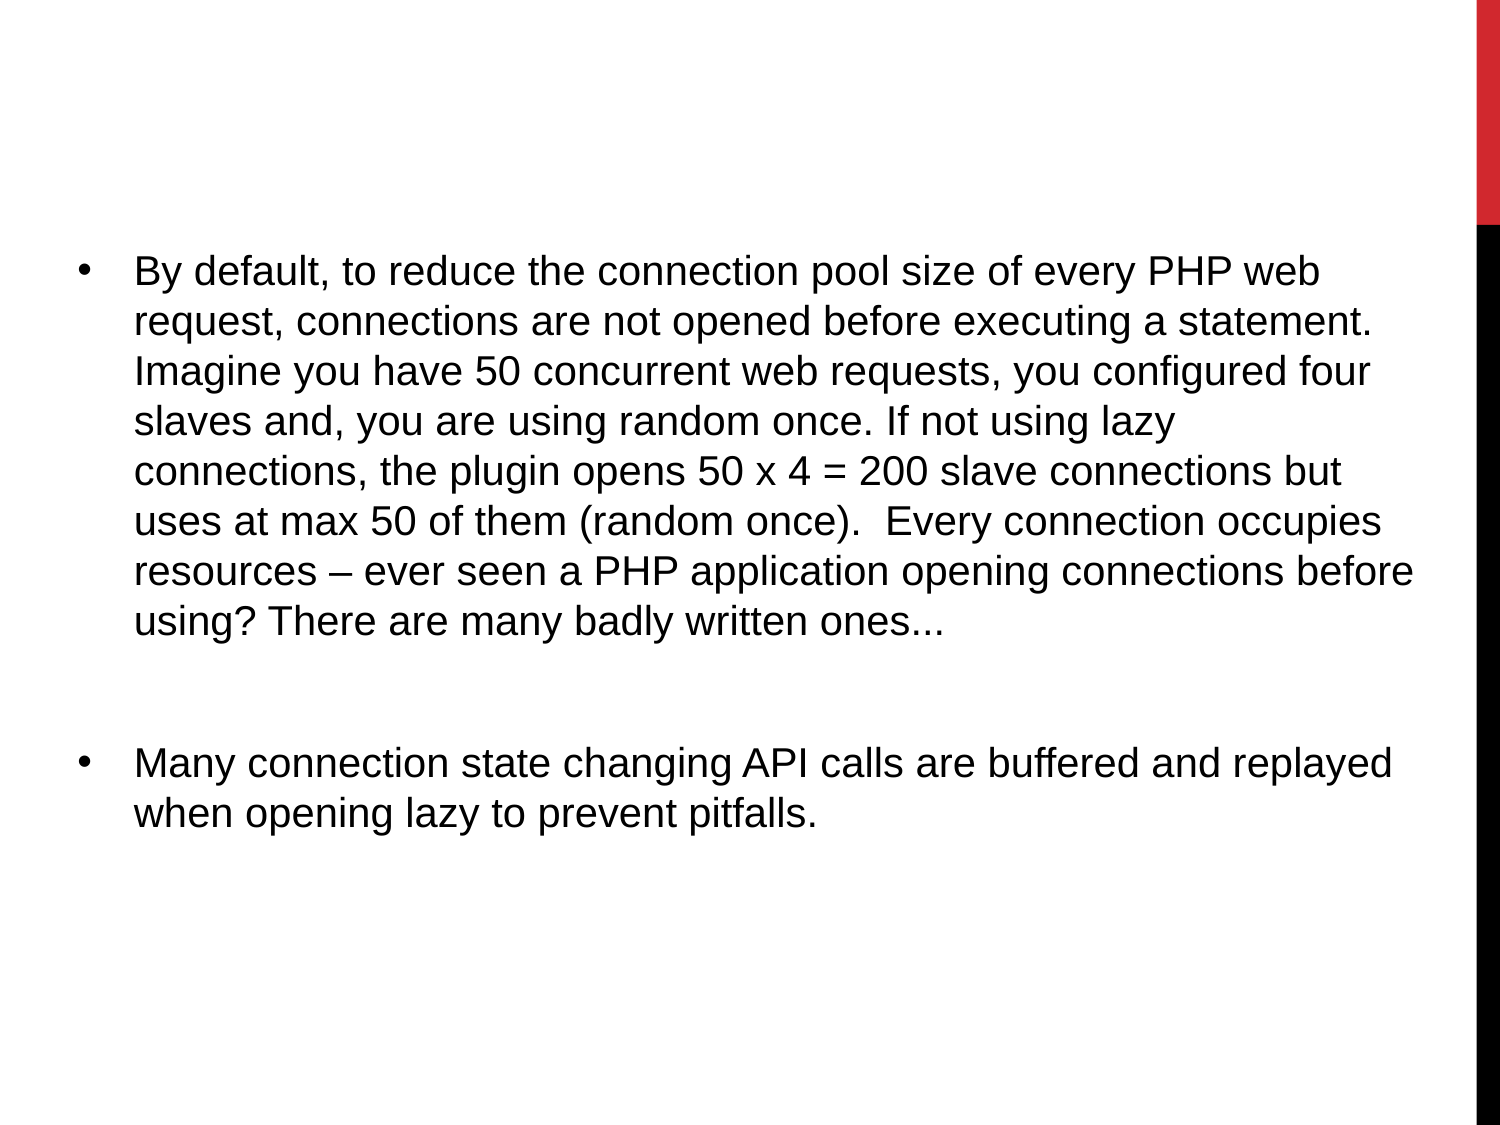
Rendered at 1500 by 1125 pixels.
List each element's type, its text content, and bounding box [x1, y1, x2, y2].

list By default, to reduce the connection pool size of every PHP web request, connections are not opened before executing a statement. Imagine you have 50 concurrent web requests, you configured four slaves and, you are using random once. If not using lazy connections, the plugin opens 50 x 4 = 200 slave connections but uses at max 50 of them (random once). Every connection occupies resources – ever seen a PHP application opening connections before using? There are many badly written ones... Many connection state changing API calls are buffered and replayed when opening lazy to prevent pitfalls. [62, 236, 1438, 853]
